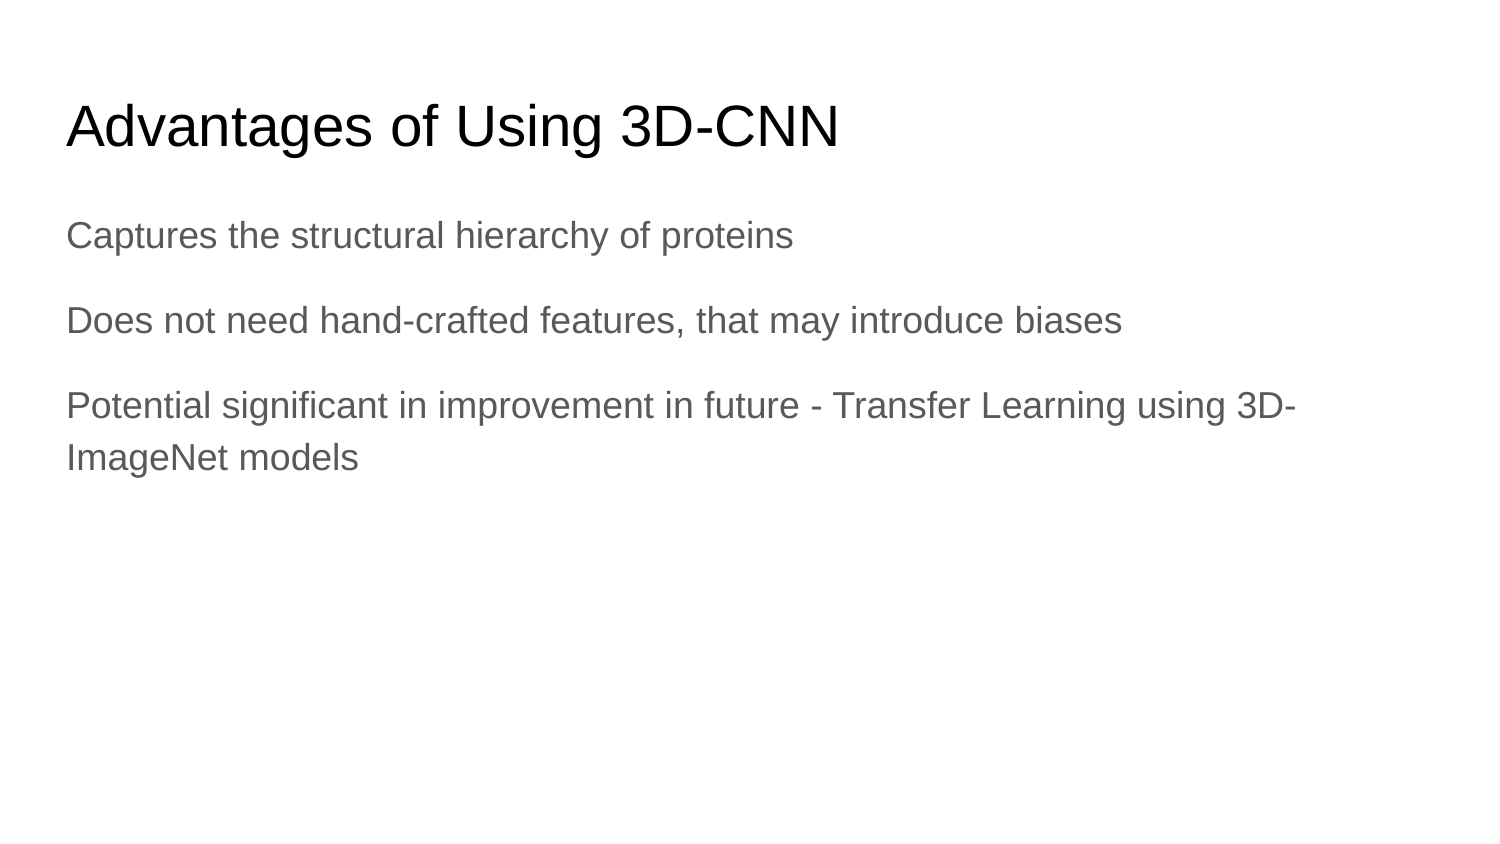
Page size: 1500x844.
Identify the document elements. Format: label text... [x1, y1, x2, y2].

title Advantages of Using 3D-CNN [51, 72, 1449, 167]
list Captures the structural hierarchy of proteins Does not need hand-crafted features, that may introduce biases Potential significant in improvement in future - Transfer Learning using 3D-ImageNet models [51, 189, 1449, 750]
